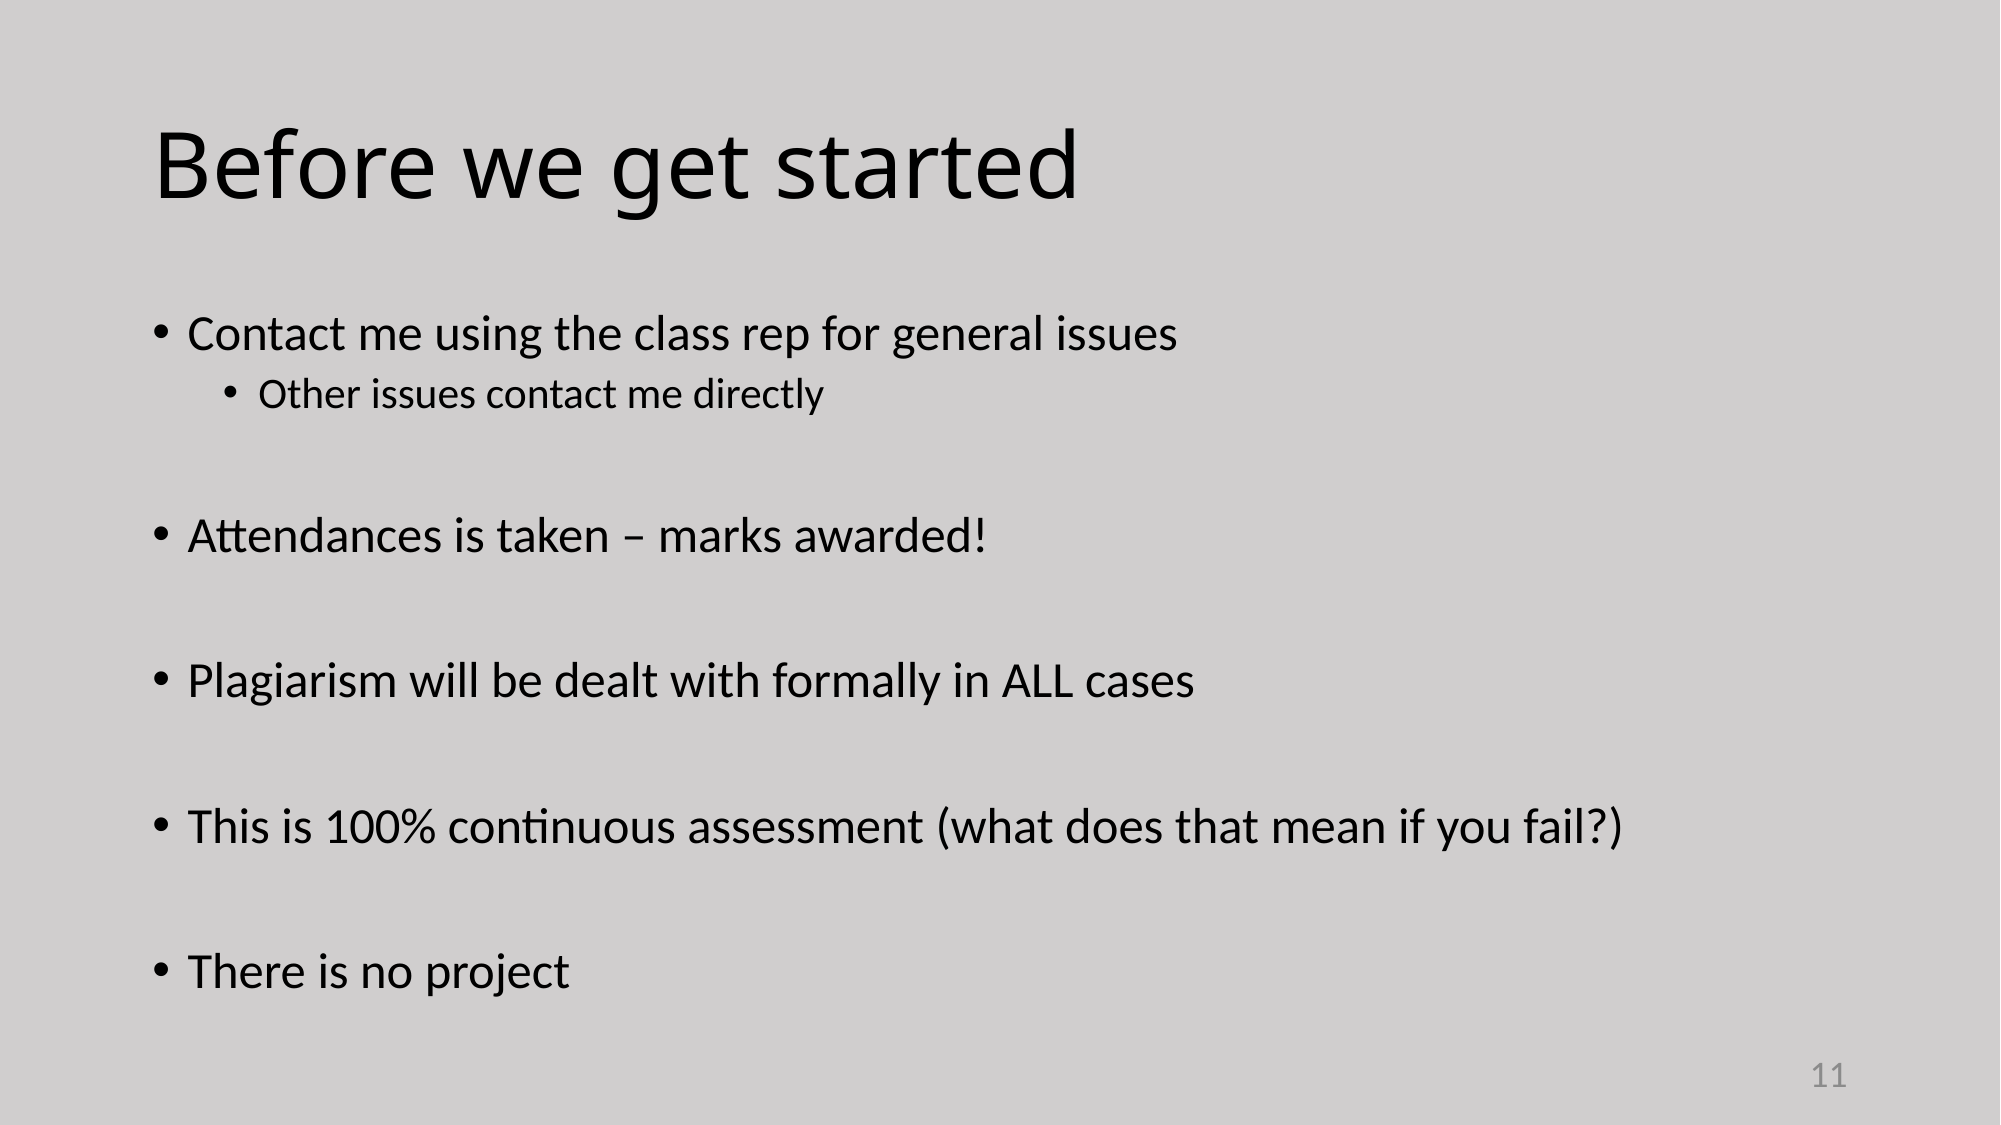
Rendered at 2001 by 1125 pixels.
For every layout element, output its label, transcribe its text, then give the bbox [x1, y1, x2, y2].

title Before we get started [137, 59, 1863, 278]
slide_number 11 [1412, 1042, 1863, 1103]
list Contact me using the class rep for general issues Other issues contact me directly Attendances is taken – marks awarded! Plagiarism will be dealt with formally in ALL cases This is 100% continuous assessment (what does that mean if you fail?) There is no project [137, 299, 1863, 1014]
